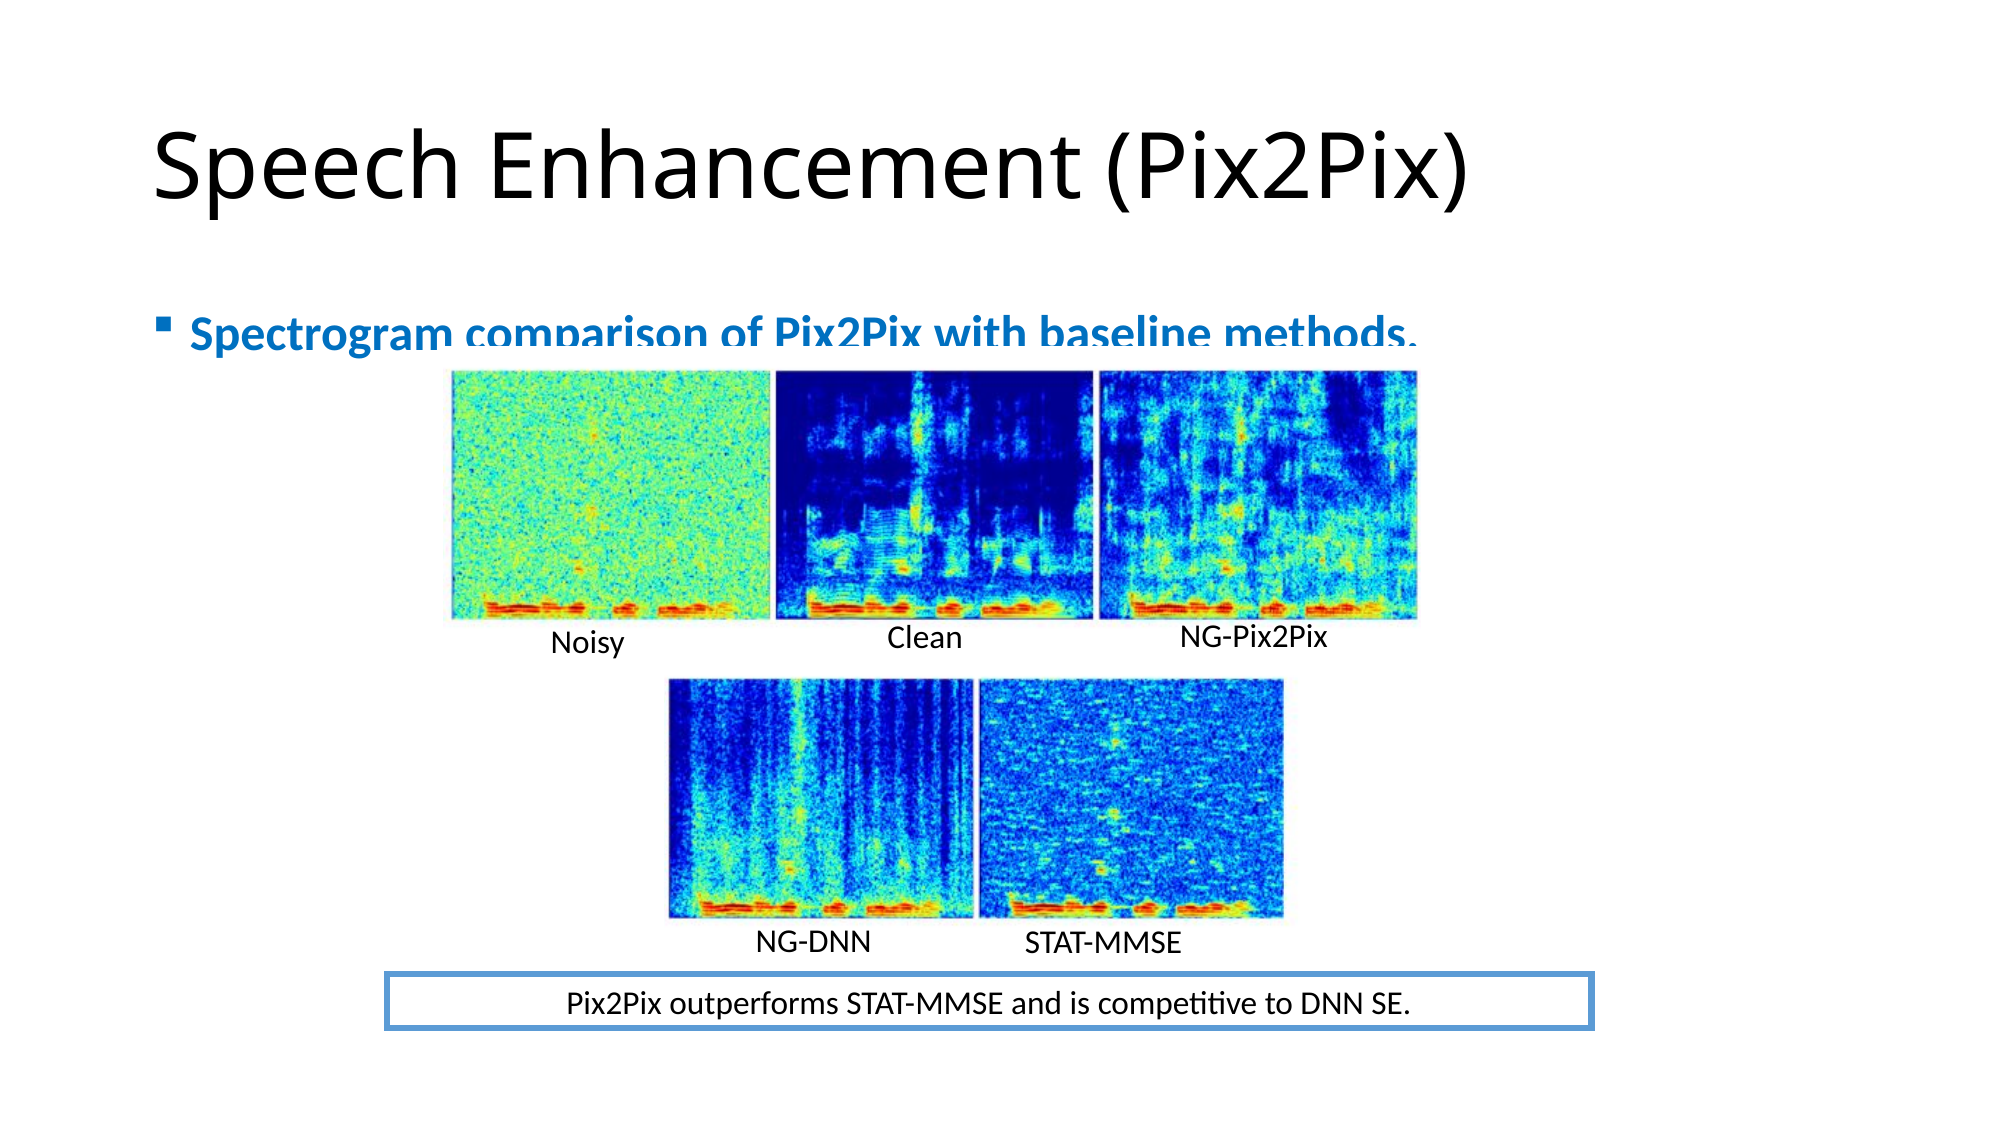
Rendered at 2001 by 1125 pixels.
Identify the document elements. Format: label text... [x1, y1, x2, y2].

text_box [386, 346, 1592, 1030]
title Speech Enhancement (Pix2Pix) [137, 59, 1863, 278]
list Spectrogram comparison of Pix2Pix with baseline methods. [137, 299, 1863, 1014]
